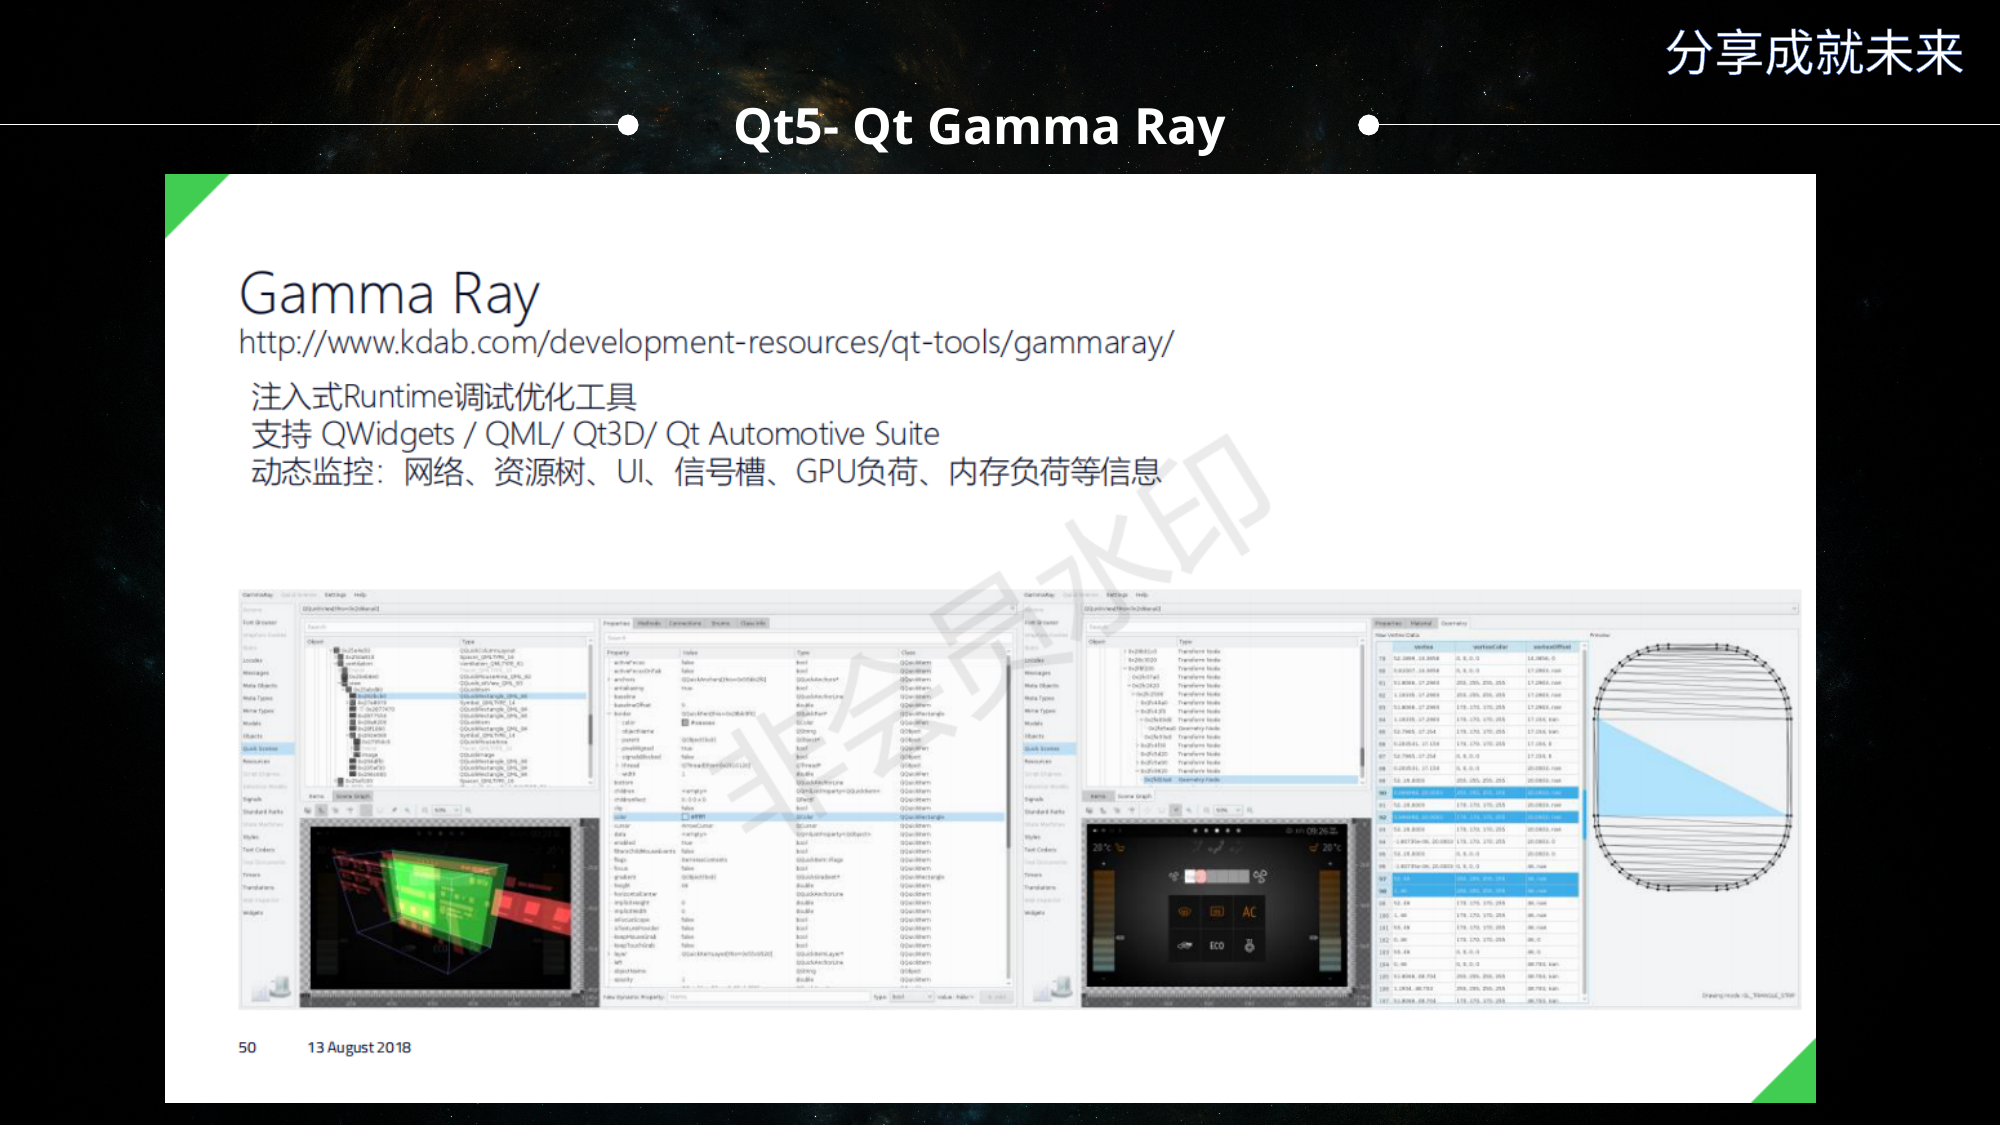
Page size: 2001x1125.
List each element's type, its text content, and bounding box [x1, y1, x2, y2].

text_box Qt5- Qt Gamma Ray [718, 87, 1282, 162]
picture [0, 0, 2000, 1125]
text_box 分享成就未来 [1649, 13, 1980, 89]
